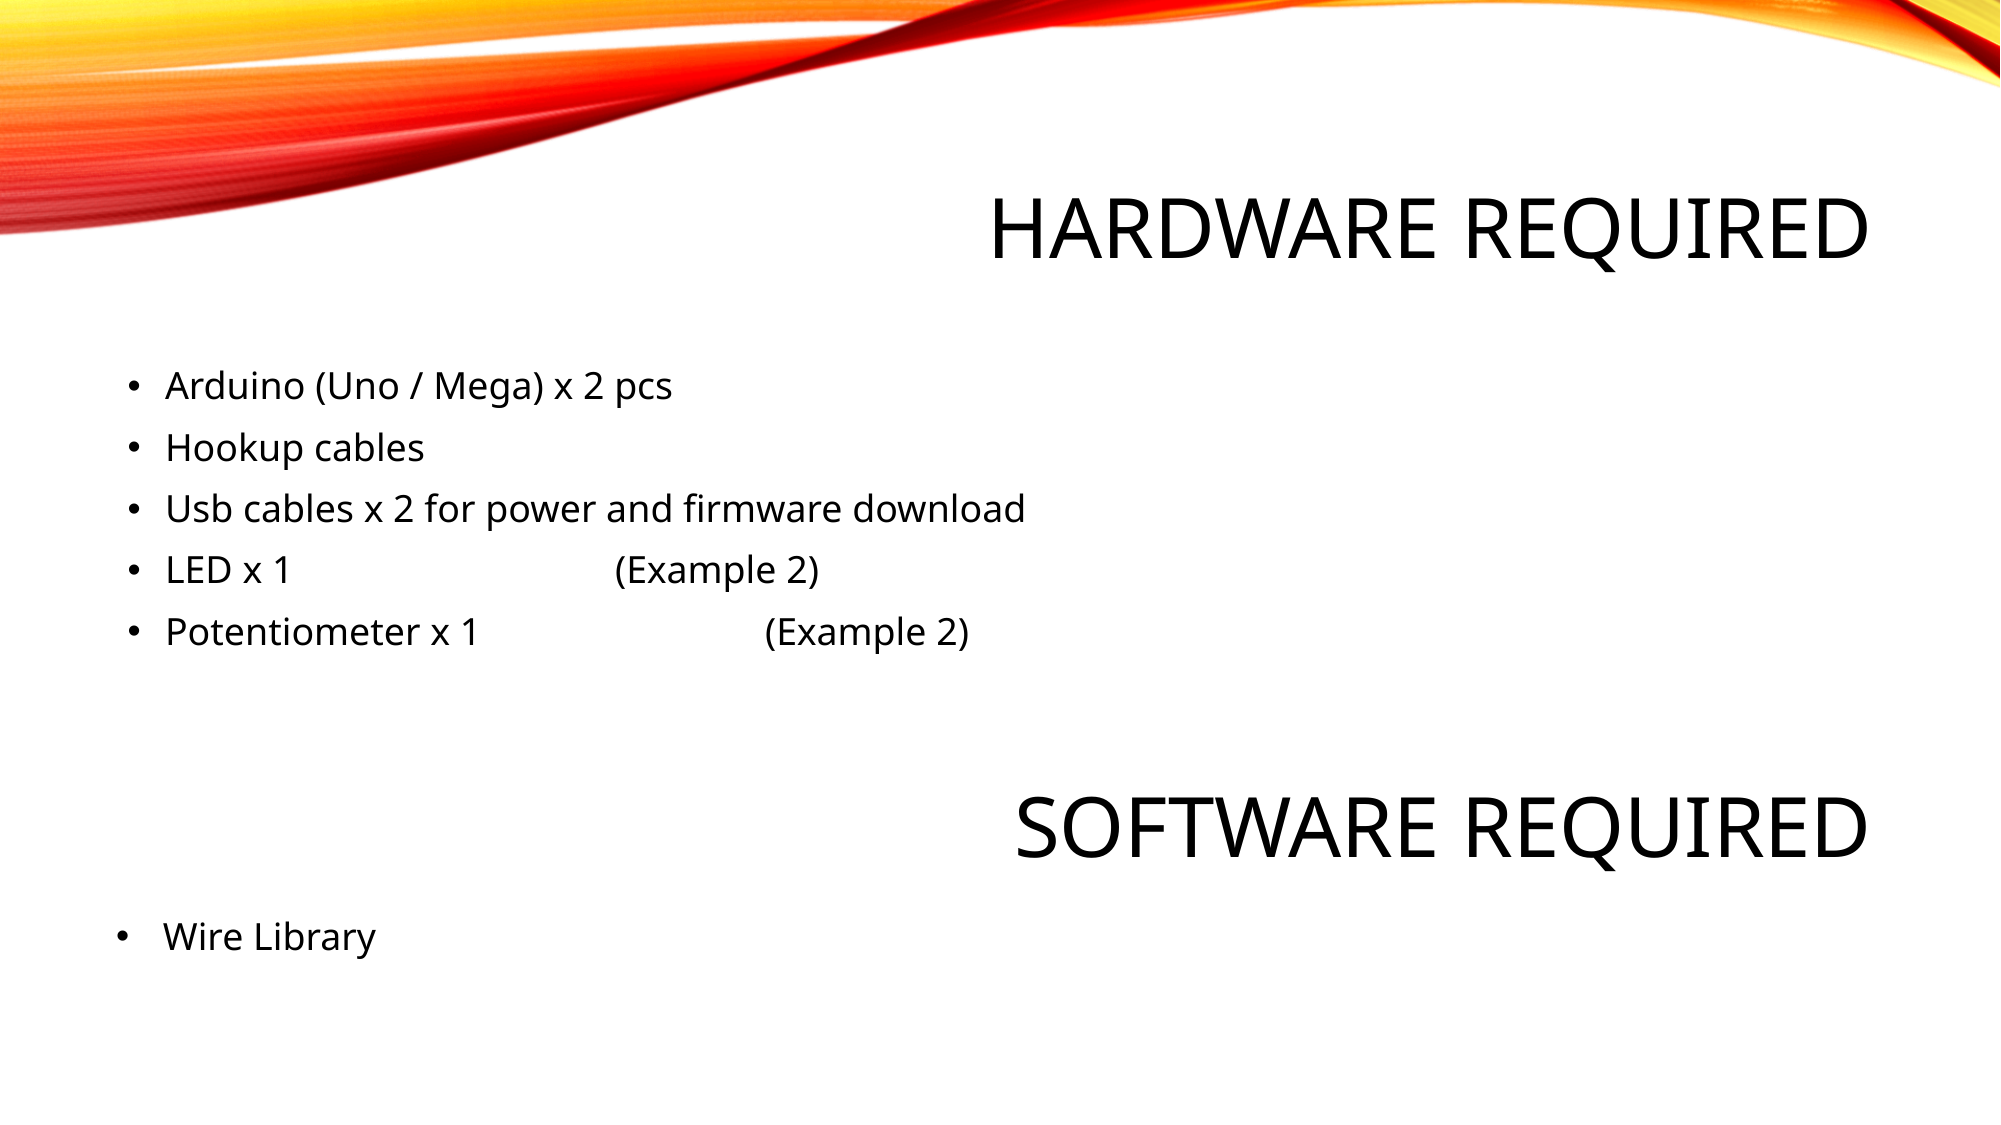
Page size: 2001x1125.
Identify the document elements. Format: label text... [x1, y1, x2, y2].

title Hardware Required [474, 125, 1888, 338]
list Arduino (Uno / Mega) x 2 pcs Hookup cables Usb cables x 2 for power and firmware download LED x 1 (Example 2) Potentiometer x 1 (Example 2) [112, 360, 1888, 745]
text_box Wire Library [101, 905, 1877, 966]
picture [0, 0, 2000, 237]
text_box [112, 872, 1888, 1027]
text_box SOFTWARE Required [474, 724, 1888, 872]
